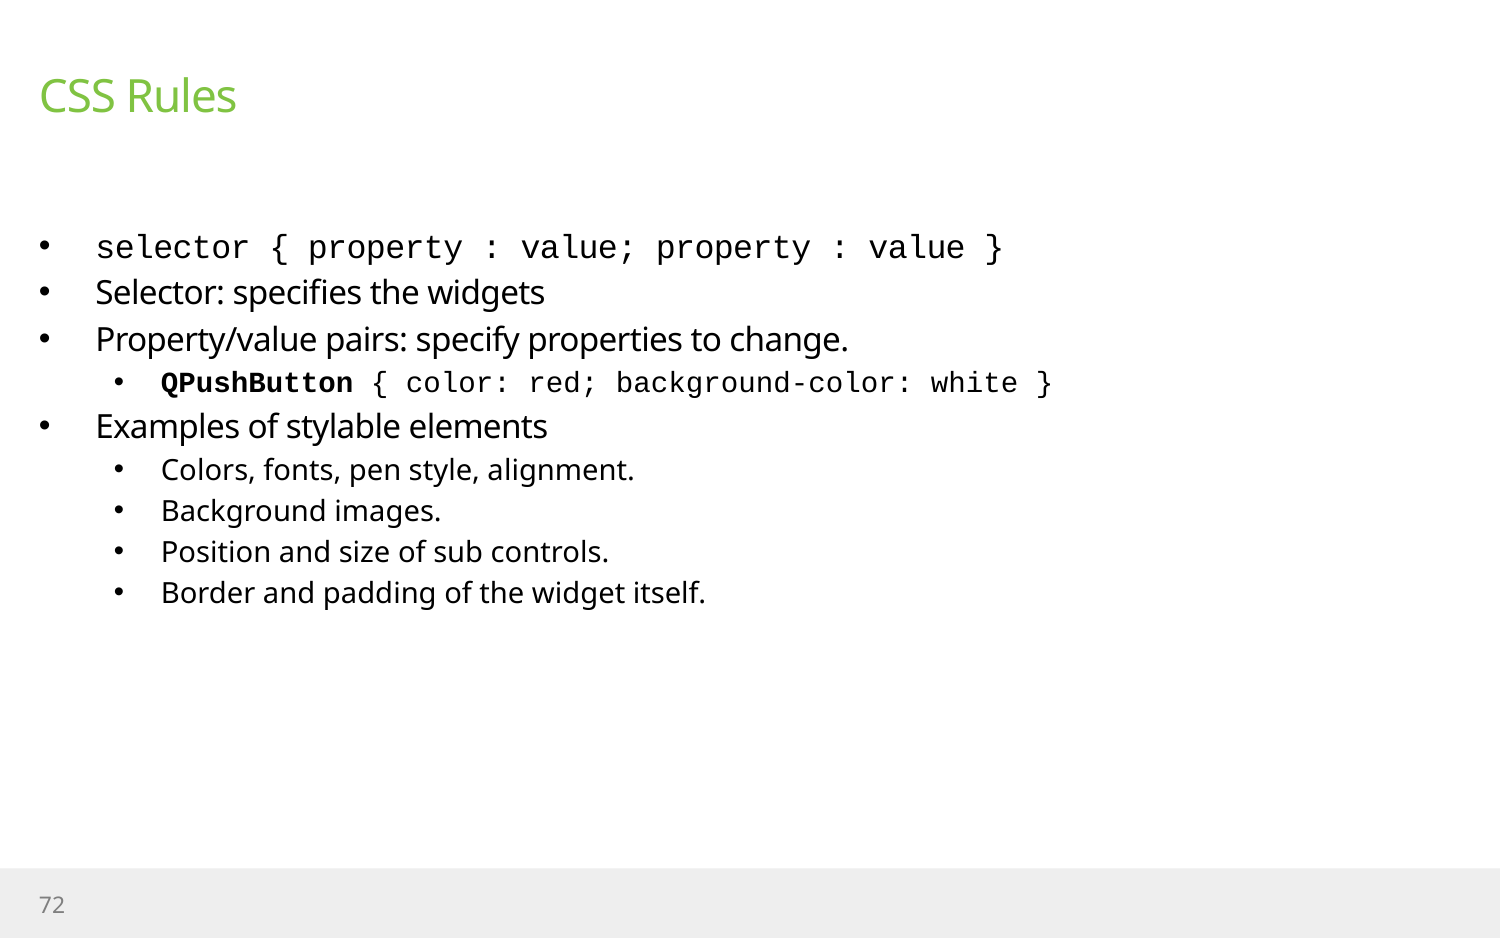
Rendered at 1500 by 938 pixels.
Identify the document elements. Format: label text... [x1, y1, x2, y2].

list selector { property : value; property : value } Selector: specifies the widgets Property/value pairs: specify properties to change. QPushButton { color: red; background-color: white } Examples of stylable elements Colors, fonts, pen style, alignment. Background images. Position and size of sub controls. Border and padding of the widget itself. [39, 224, 1471, 846]
title CSS Rules [39, 66, 1052, 195]
slide_number 72 [39, 892, 410, 921]
